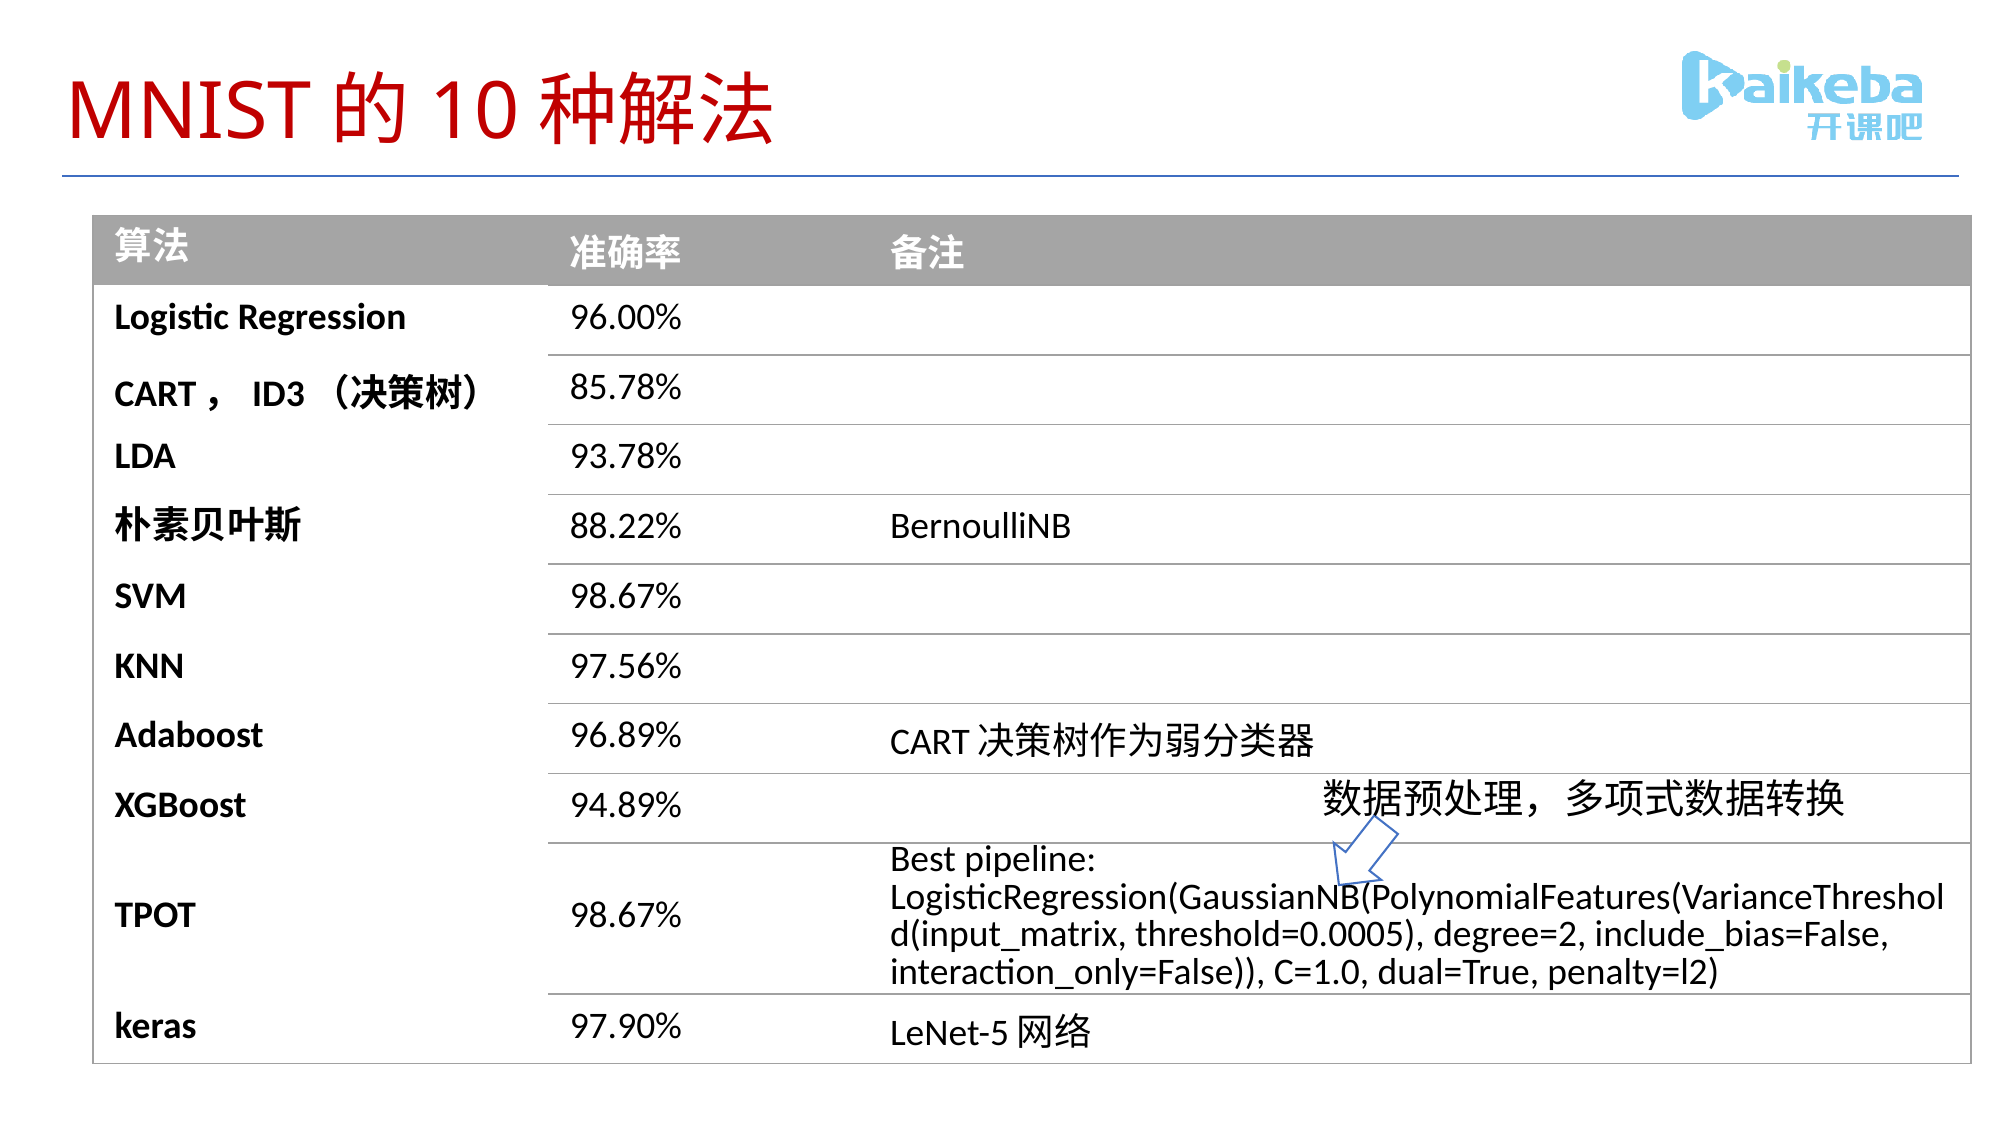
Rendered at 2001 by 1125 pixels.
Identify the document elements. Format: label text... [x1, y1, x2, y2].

table_cell LeNet-5网络 [868, 995, 1970, 1063]
table_cell XGBoost [94, 773, 548, 843]
table_cell BernoulliNB [868, 495, 1970, 563]
table_cell 94.89% [548, 774, 868, 842]
table_cell 96.89% [548, 704, 868, 773]
table_header 算法 [94, 216, 548, 285]
table_cell 93.78% [548, 425, 868, 494]
text_box [1333, 834, 1398, 886]
table_cell [868, 425, 1970, 494]
table_cell TPOT [94, 843, 548, 994]
table_cell [868, 286, 1970, 354]
title MNIST的10种解法 [57, 59, 1728, 167]
table_header 准确率 [548, 216, 868, 284]
table_cell [1393, 774, 1970, 842]
text_box 数据预处理，多项式数据转换 [1315, 730, 1899, 834]
table_cell 88.22% [548, 495, 868, 563]
table_cell [868, 774, 1358, 842]
table_cell Adaboost [94, 704, 548, 773]
table_cell CART，ID3（决策树） [94, 355, 548, 425]
table_cell [868, 356, 1970, 424]
table_cell Logistic Regression [94, 285, 548, 355]
table_cell 87 [1653, 21, 1950, 167]
table_cell SVM [94, 564, 548, 634]
table_cell 朴素贝叶斯 [94, 494, 548, 564]
table_cell [868, 635, 1970, 703]
table_cell KNN [94, 634, 548, 704]
table_cell 98.67% [548, 844, 868, 993]
table_cell 97.56% [548, 635, 868, 703]
table_cell CART决策树作为弱分类器 [868, 704, 1970, 773]
table_cell [868, 565, 1970, 633]
table_cell LDA [94, 425, 548, 494]
table_cell 97.90% [548, 995, 868, 1063]
table_cell 98.67% [548, 565, 868, 633]
table_cell keras [94, 994, 548, 1063]
table_cell Best pipeline: LogisticRegression(GaussianNB(PolynomialFeatures(VarianceThreshold(input_matrix, threshold=0.0005), degree=2, include_bias=False, interaction_only=False)), C=1.0, dual=True, penalty=l2) [868, 844, 1970, 993]
table_header 备注 [868, 216, 1970, 284]
table_cell 96.00% [548, 286, 868, 354]
table_cell 85.78% [548, 356, 868, 424]
